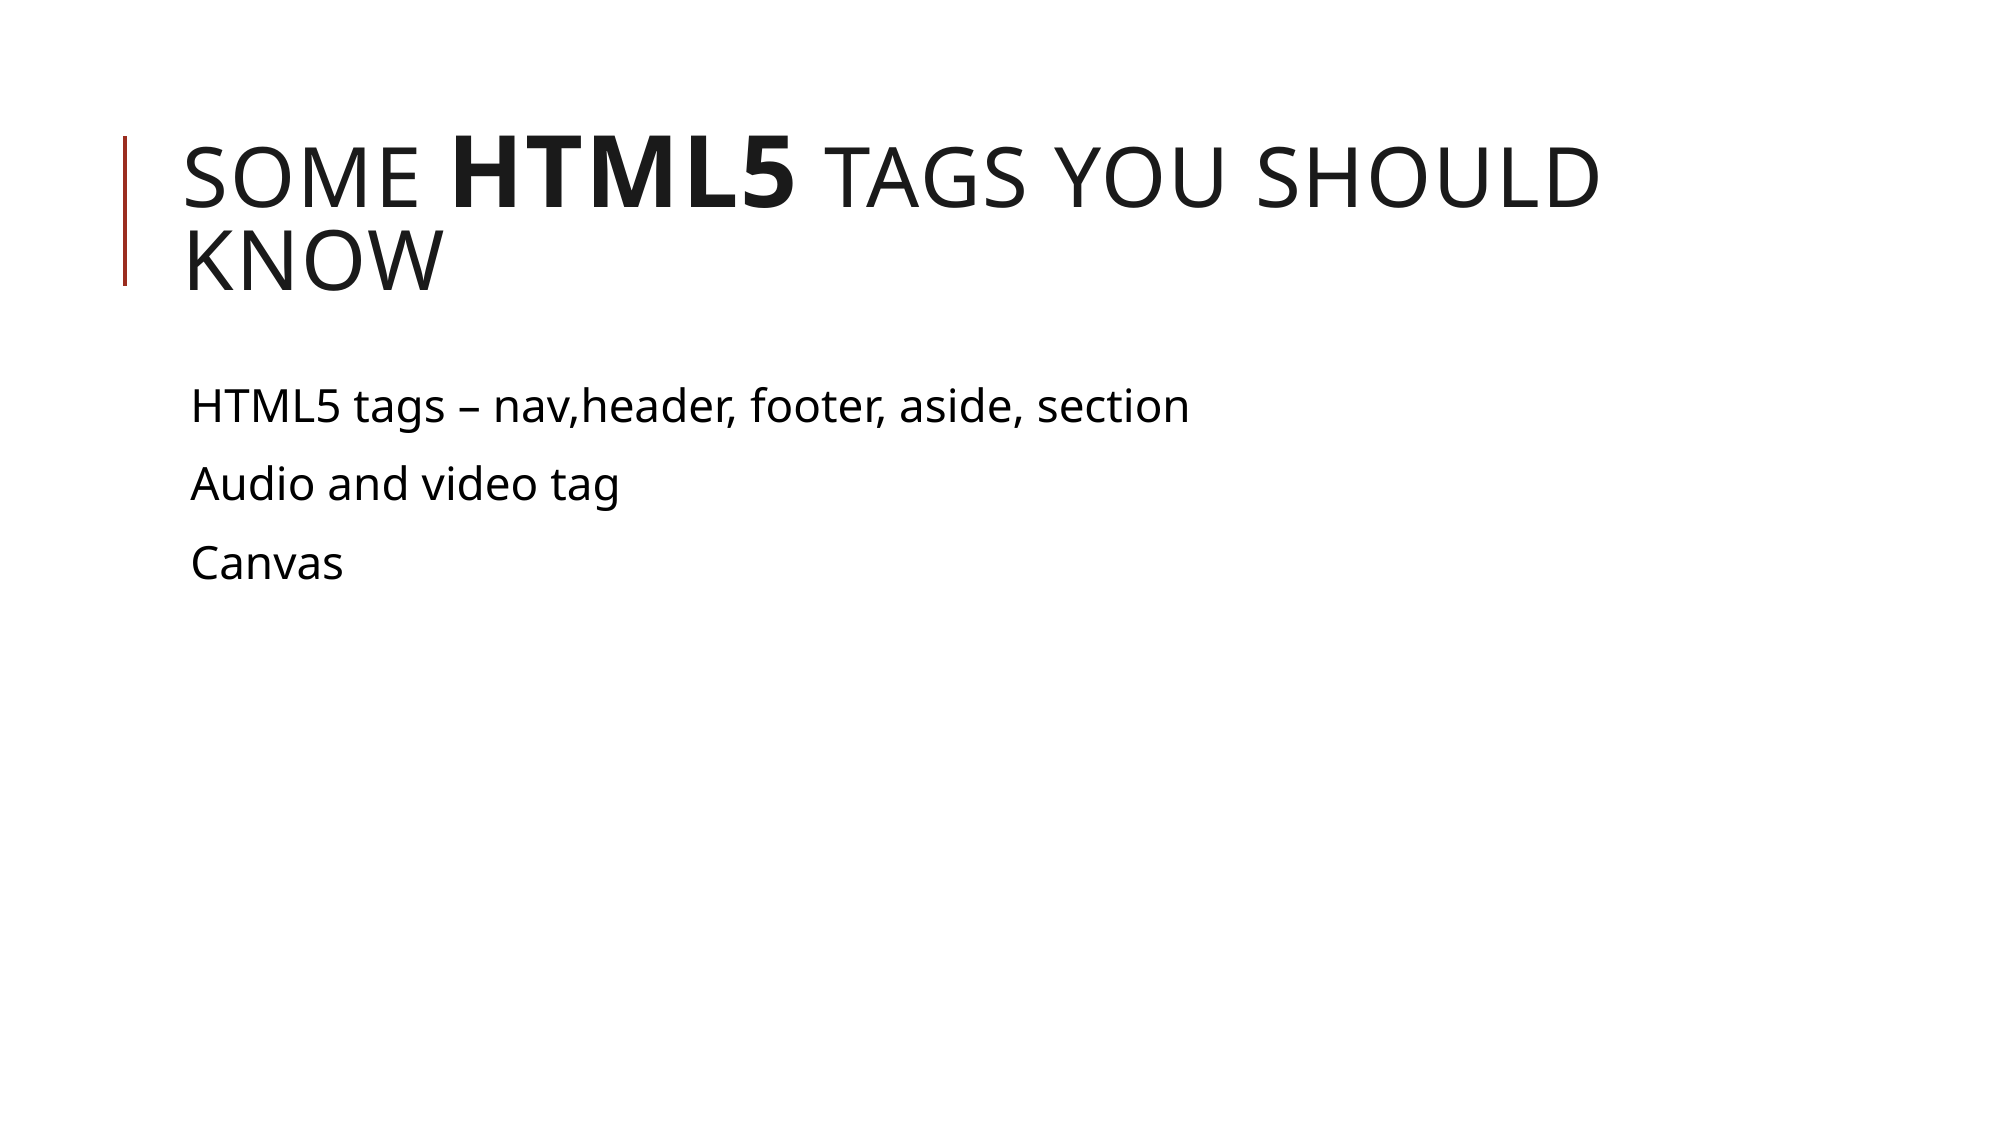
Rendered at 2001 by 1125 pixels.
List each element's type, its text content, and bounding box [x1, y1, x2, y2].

title Some HTML5 tags you should know [168, 96, 1763, 342]
list HTML5 tags – nav,header, footer, aside, section Audio and video tag Canvas [168, 375, 1763, 1035]
